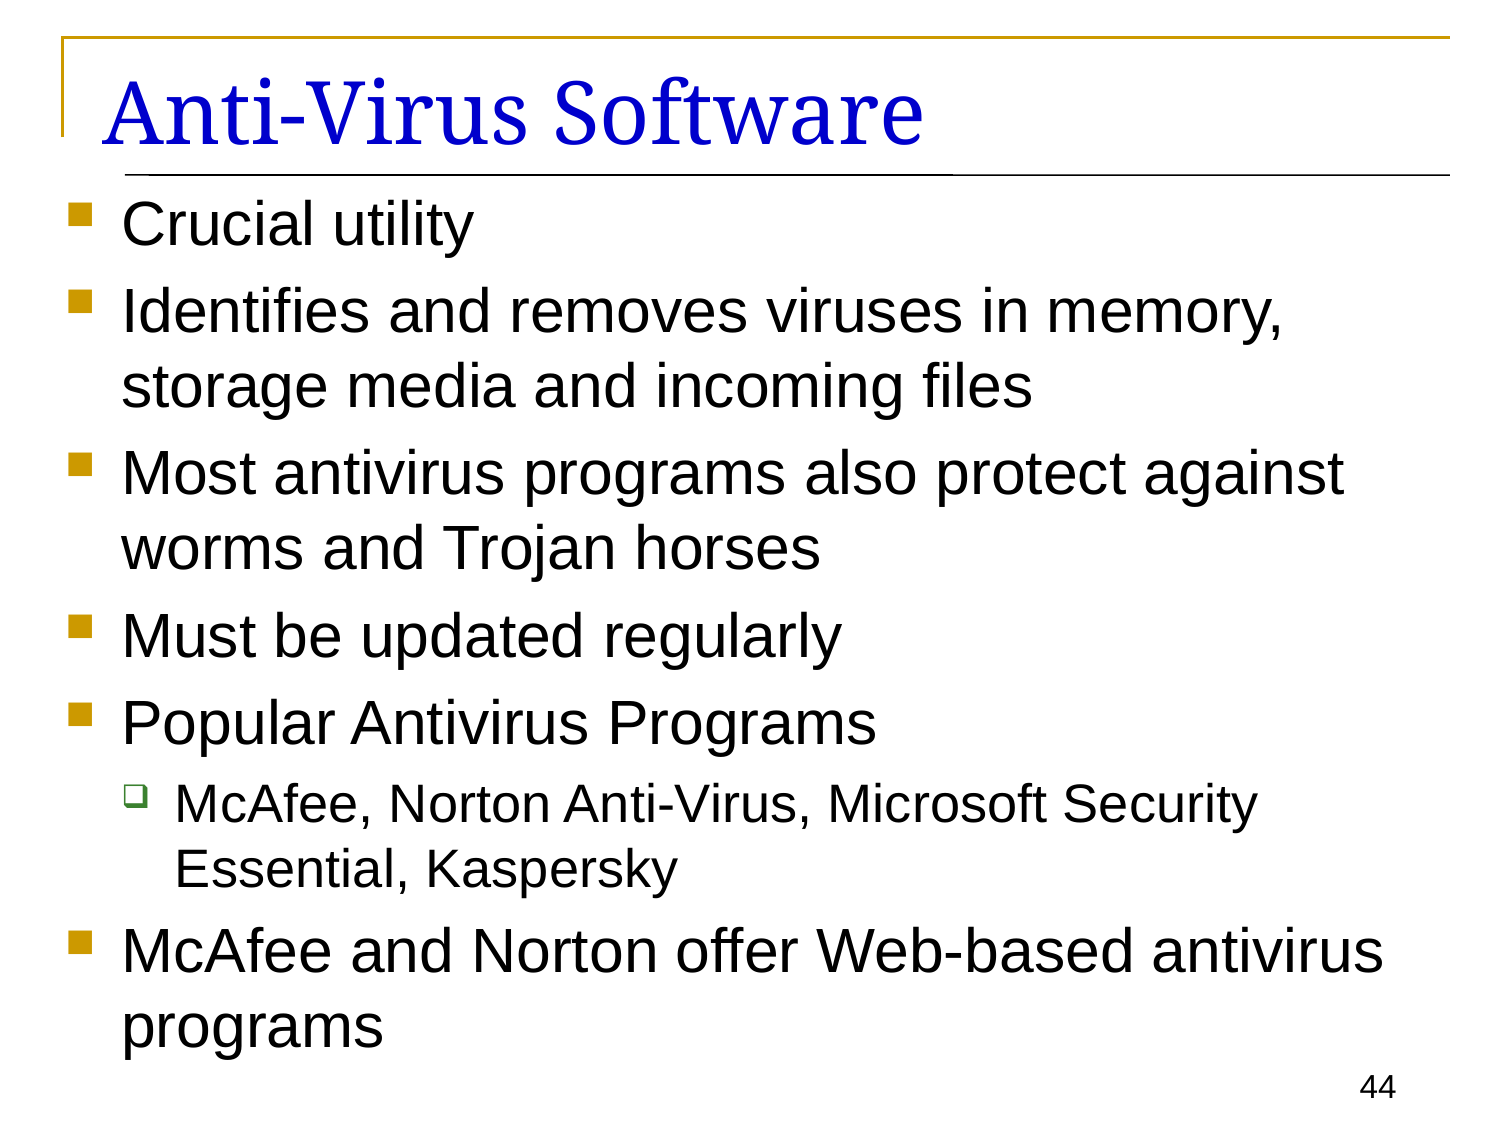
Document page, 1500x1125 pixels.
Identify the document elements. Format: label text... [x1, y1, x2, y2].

list Crucial utility Identifies and removes viruses in memory, storage media and incoming files Most antivirus programs also protect against worms and Trojan horses Must be updated regularly Popular Antivirus Programs McAfee, Norton Anti-Virus, Microsoft Security Essential, Kaspersky McAfee and Norton offer Web-based antivirus programs [49, 174, 1451, 1088]
title Anti-Virus Software [87, 49, 1451, 174]
